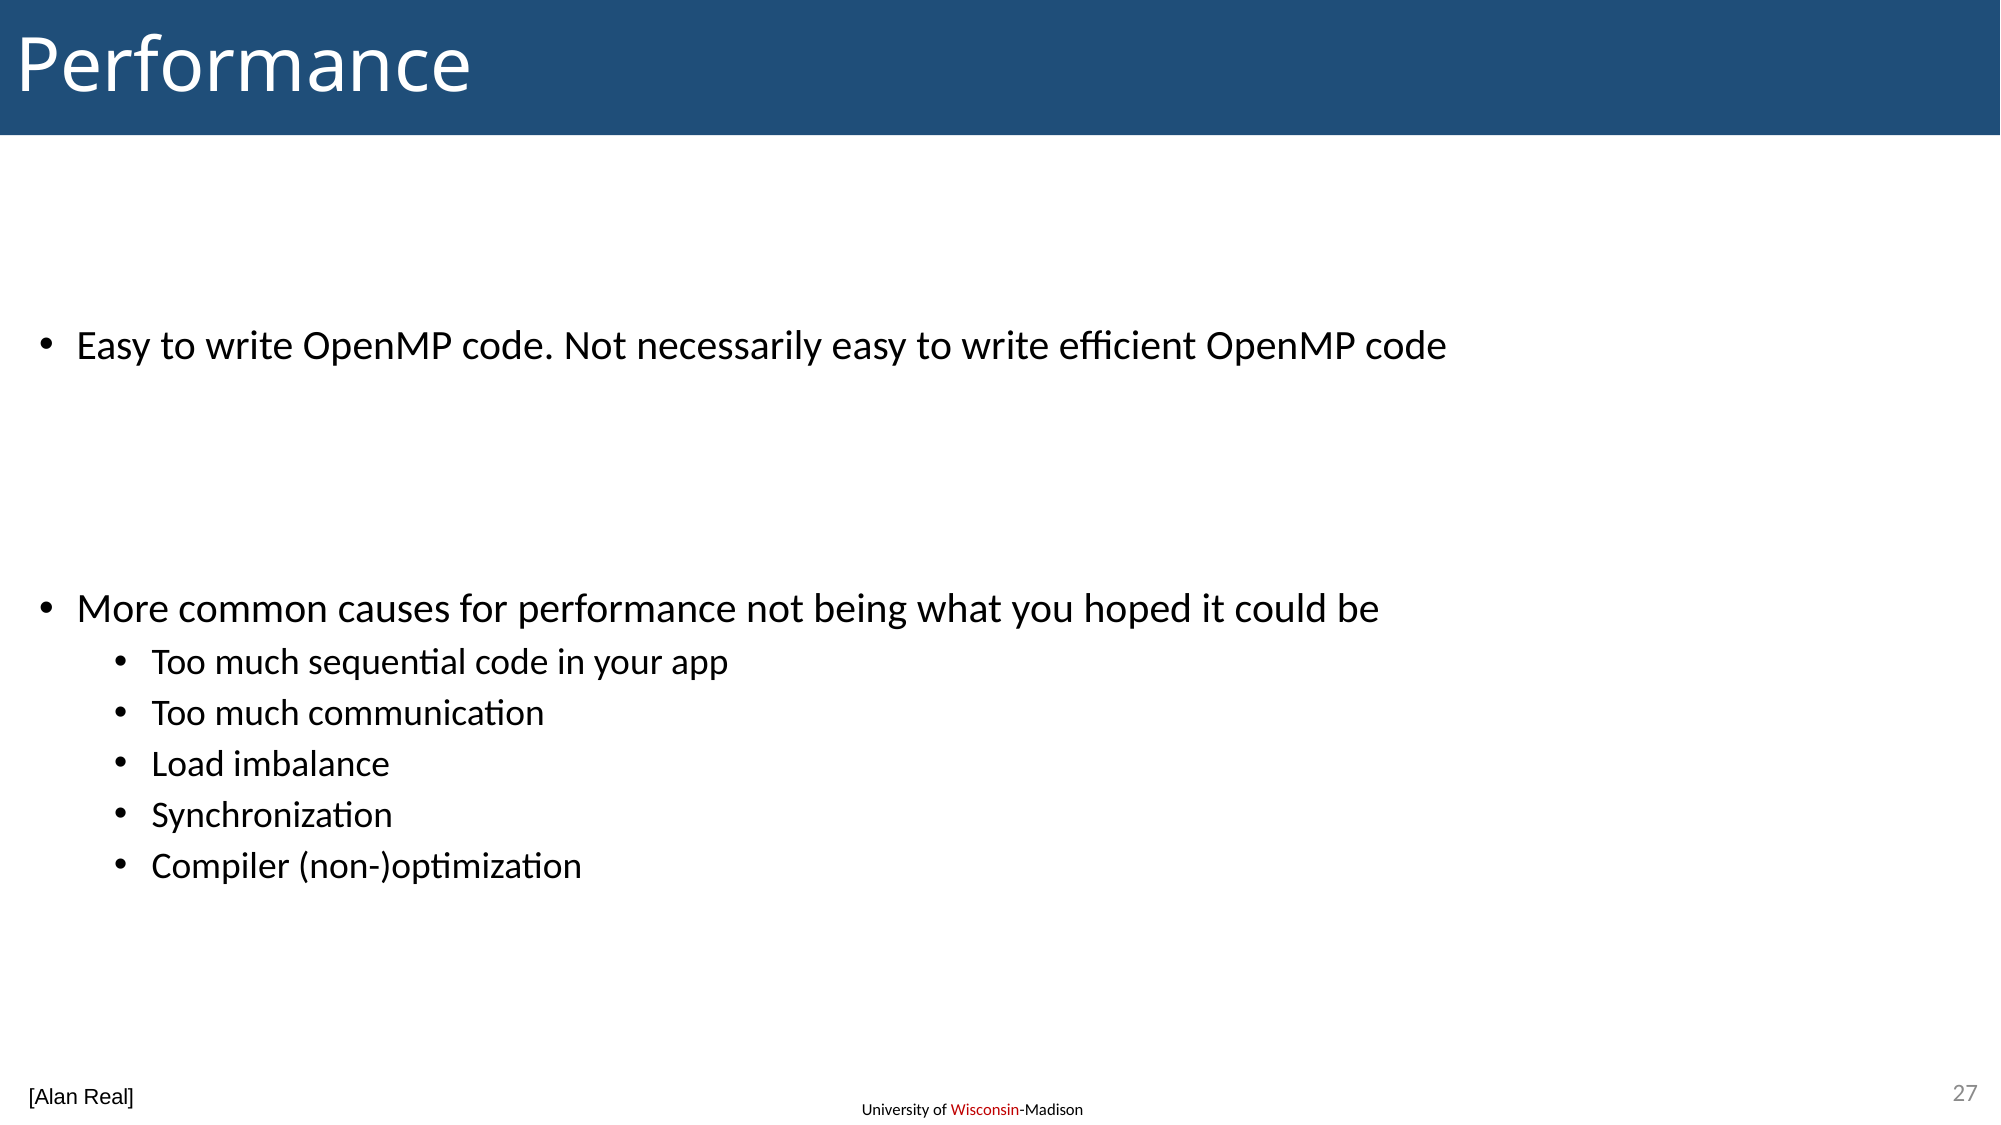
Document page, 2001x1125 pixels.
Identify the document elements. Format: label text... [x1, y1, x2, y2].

title Performance [0, 0, 2000, 136]
list Easy to write OpenMP code. Not necessarily easy to write efficient OpenMP code More common causes for performance not being what you hoped it could be Too much sequential code in your app Too much communication Load imbalance Synchronization Compiler (non-)optimization [24, 245, 1987, 1055]
slide_number 27 [1879, 1069, 1994, 1114]
